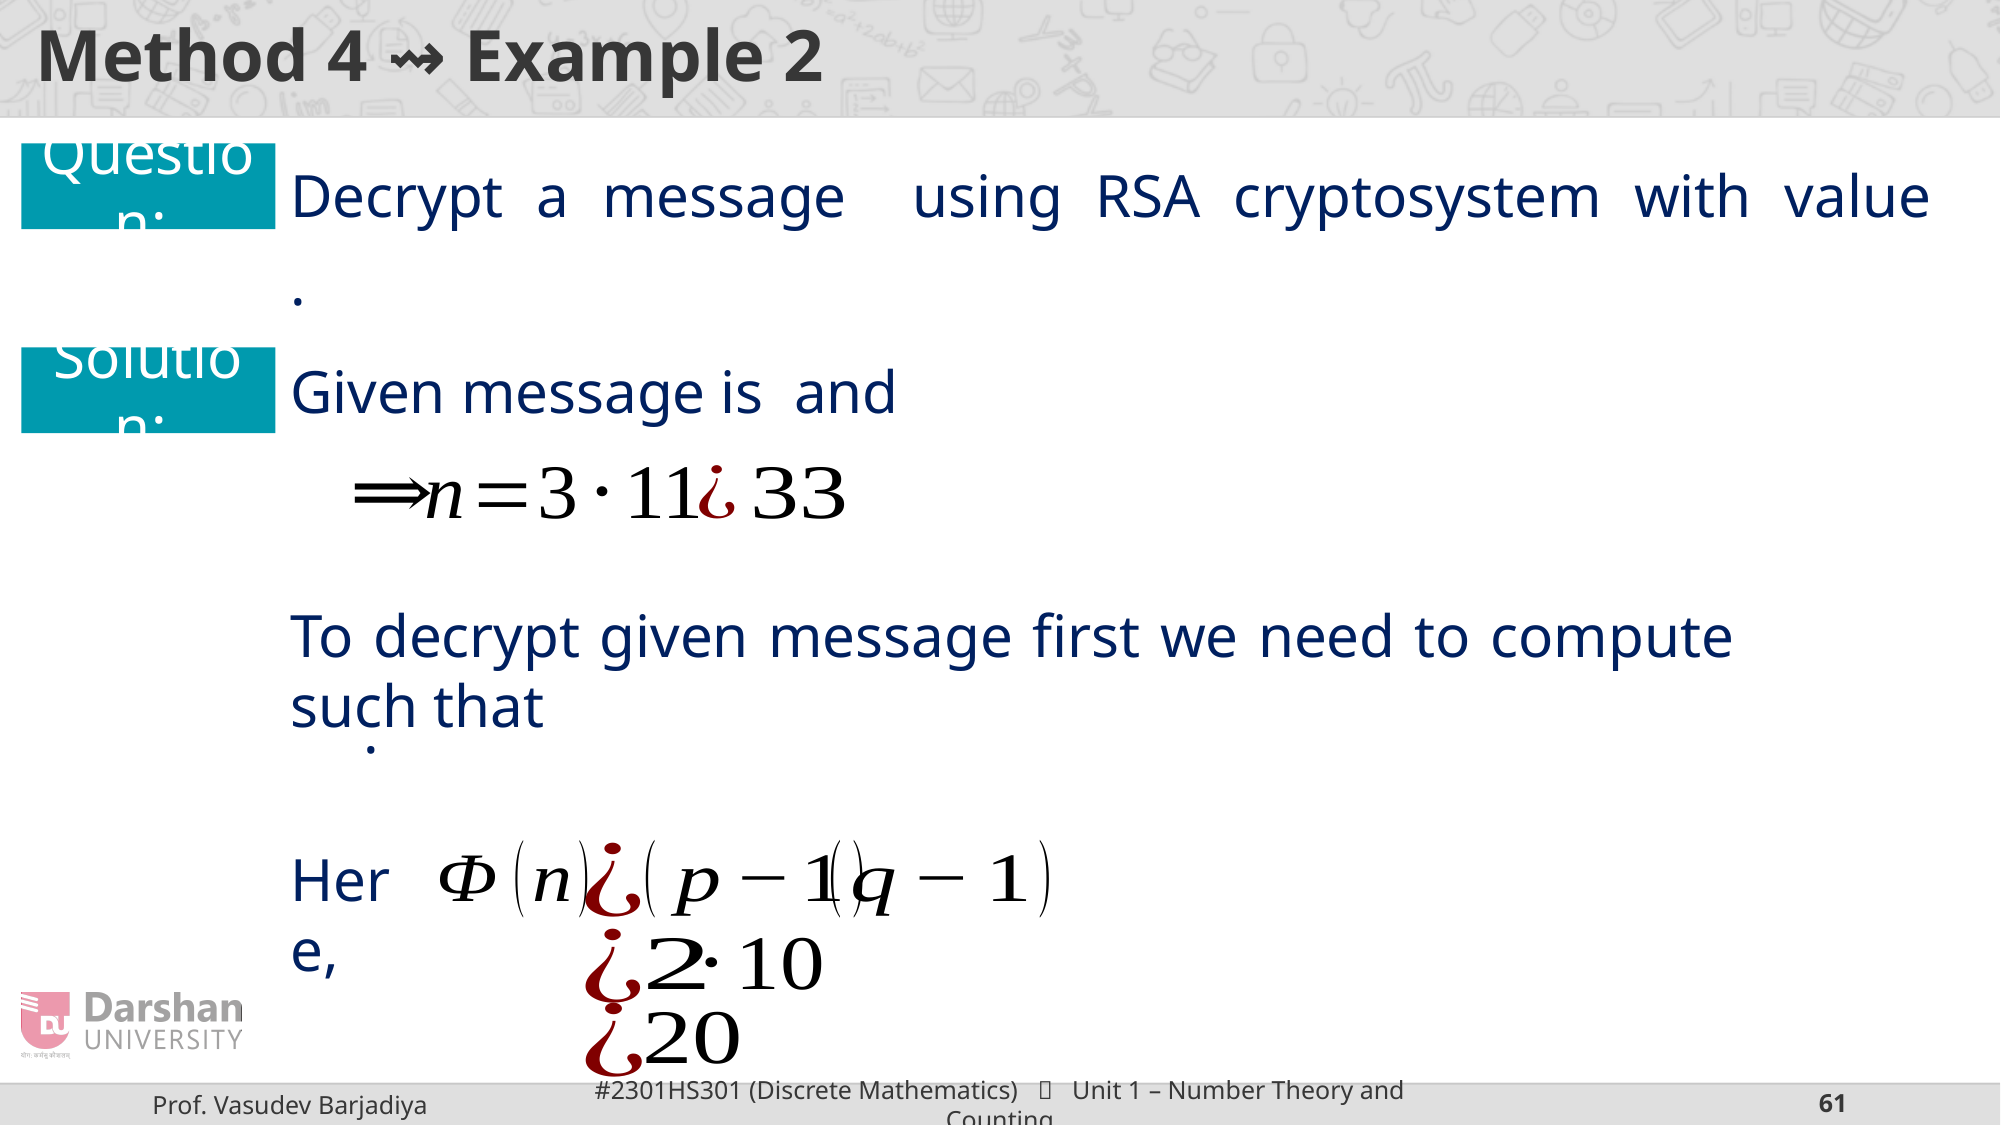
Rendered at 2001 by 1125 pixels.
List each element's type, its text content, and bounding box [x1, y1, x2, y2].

text_box 4 [21, 992, 242, 1059]
text_box Solution: [21, 347, 276, 434]
text_box Here, [275, 835, 431, 922]
title Method 4 ⇝ Example 2 [0, 0, 2000, 117]
text_box Question: [21, 143, 276, 230]
